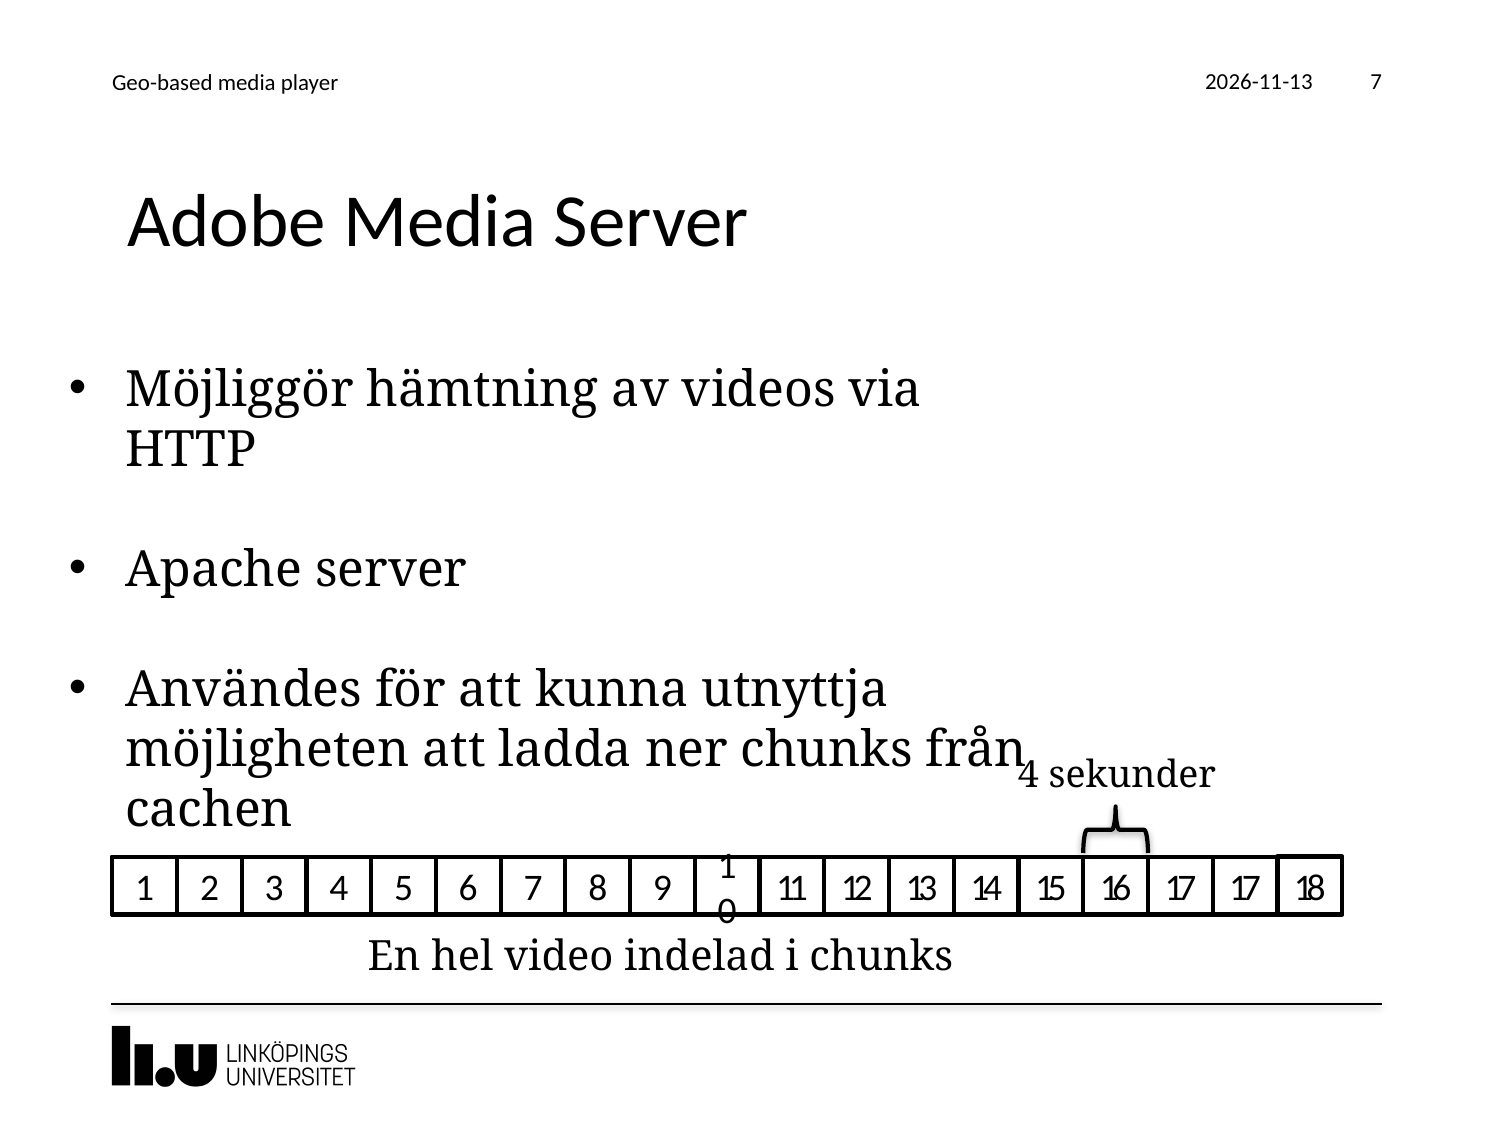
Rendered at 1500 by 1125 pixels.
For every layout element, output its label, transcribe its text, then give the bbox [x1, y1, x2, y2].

footer Geo-based media player [97, 59, 1055, 103]
text_box 1 [110, 855, 175, 917]
title Adobe Media Server [112, 163, 1382, 301]
text_box 11 [757, 855, 822, 917]
text_box 5 [369, 855, 434, 917]
text_box 13 [887, 855, 952, 917]
text_box 10 [693, 855, 757, 917]
text_box [1081, 804, 1151, 854]
text_box 17 [1211, 855, 1279, 917]
text_box 4 [304, 855, 369, 917]
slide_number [1092, 59, 1306, 103]
text_box 4 sekunder [986, 742, 1248, 803]
text_box 16 [1081, 859, 1146, 917]
text_box En hel video indelad i chunks [353, 921, 1141, 987]
slide_number 7 [1306, 59, 1397, 103]
text_box 8 [563, 855, 628, 917]
text_box Möjliggör hämtning av videos via HTTP Apache server Användes för att kunna utnyttja möjligheten att ladda ner chunks från cachen [54, 348, 1055, 1024]
text_box 12 [822, 855, 887, 917]
text_box 2 [175, 855, 240, 917]
text_box 14 [952, 855, 1016, 917]
text_box 15 [1016, 855, 1081, 917]
text_box 9 [628, 855, 693, 917]
text_box 17 [1146, 855, 1211, 917]
picture [93, 1024, 374, 1104]
text_box 6 [434, 855, 499, 917]
text_box 3 [240, 855, 304, 917]
text_box 7 [499, 855, 563, 917]
text_box 18 [1275, 854, 1344, 916]
